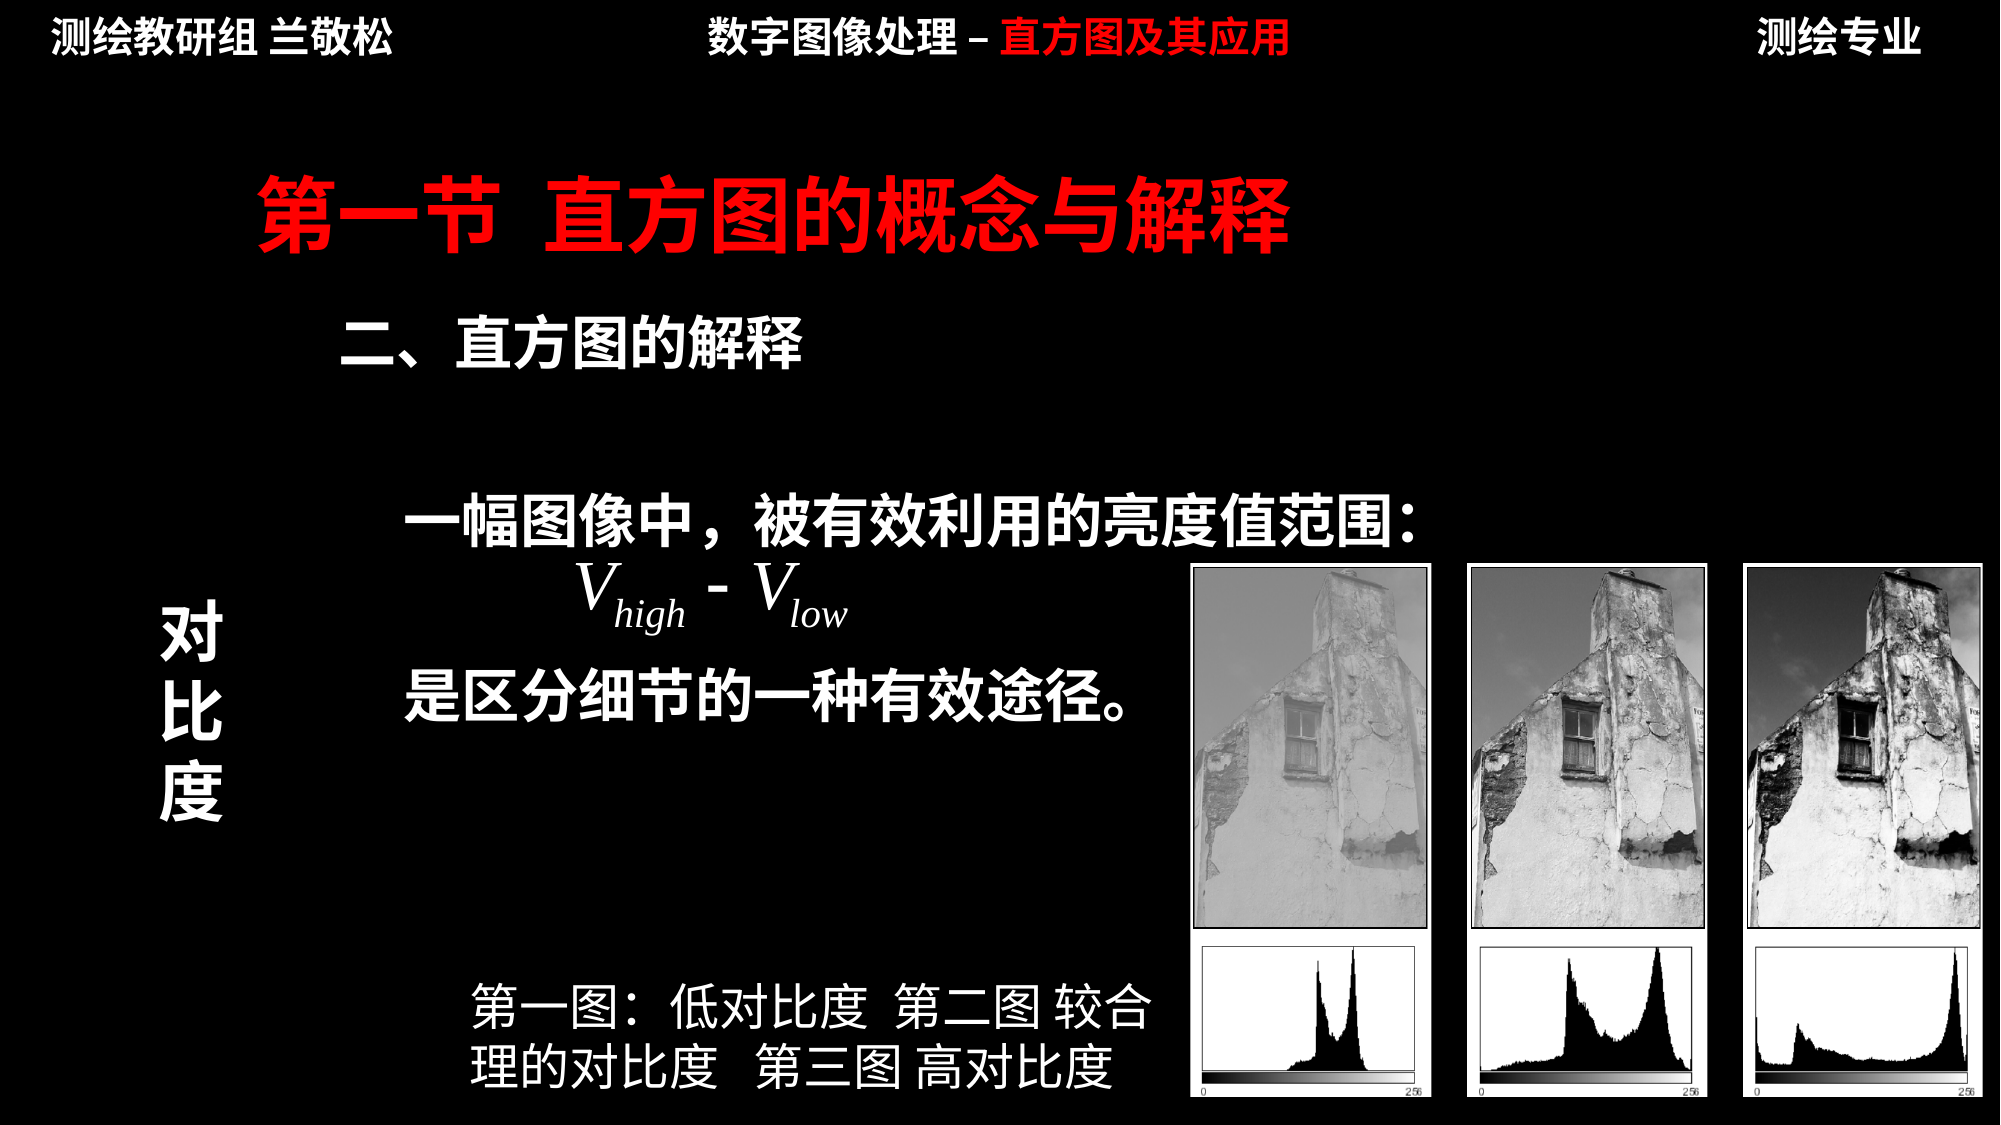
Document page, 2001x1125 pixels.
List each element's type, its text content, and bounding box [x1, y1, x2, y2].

text_box 测绘专业 [1741, 3, 1939, 69]
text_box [388, 472, 1533, 731]
text_box 数字图像处理 – 直方图及其应用 [692, 3, 1308, 69]
text_box 第一图：低对比度 第二图 较合理的对比度 第三图 高对比度 [455, 967, 1191, 1125]
text_box 测绘教研组 兰敬松 [35, 3, 409, 69]
text_box 二、直方图的解释 [323, 298, 847, 384]
text_box 对比度 [127, 582, 258, 838]
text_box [1190, 563, 1983, 1097]
text_box 第一节 直方图的概念与解释 [239, 155, 1307, 271]
